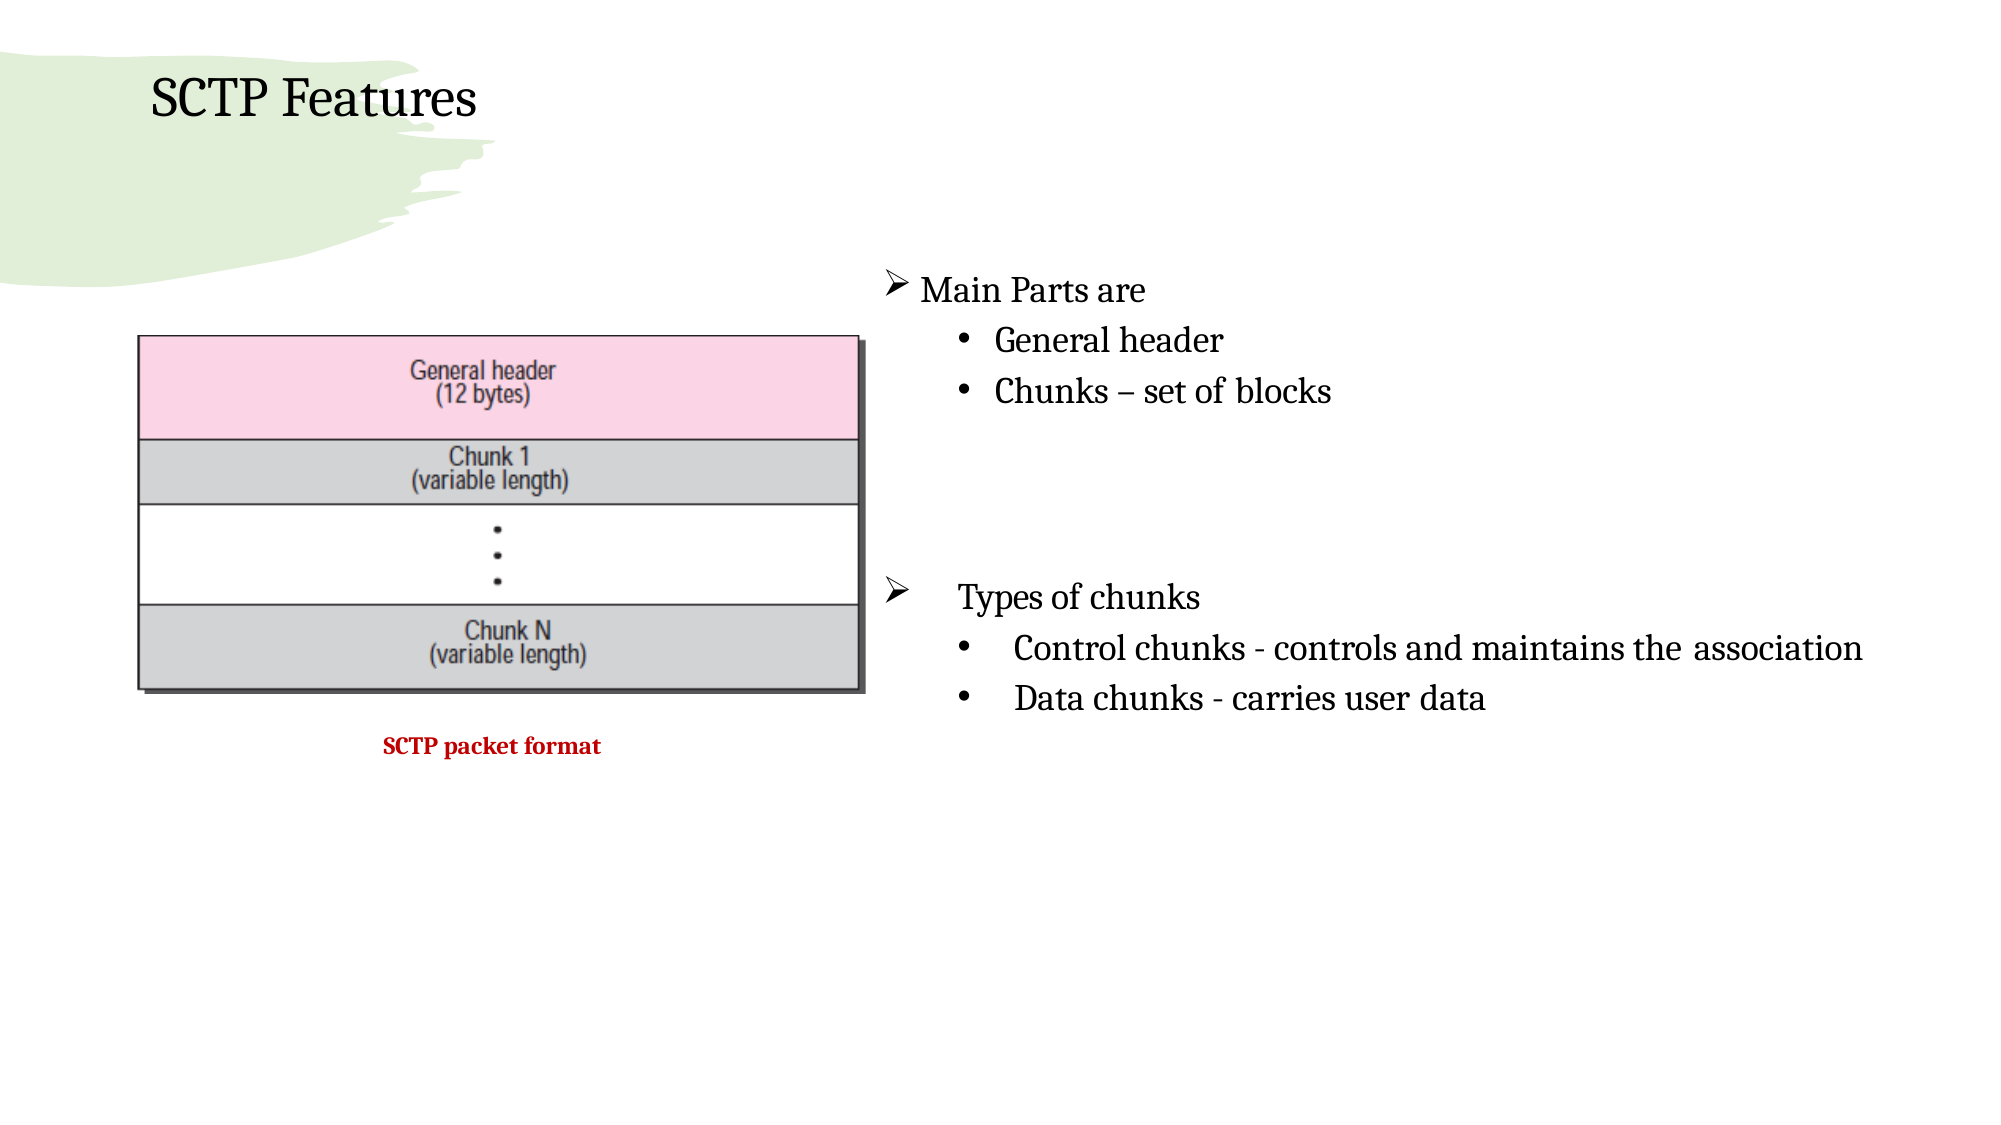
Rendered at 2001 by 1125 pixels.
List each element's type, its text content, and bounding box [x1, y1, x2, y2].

text_box [137, 335, 866, 694]
title SCTP Features [137, 59, 1863, 137]
list Main Parts are General header Chunks – set of blocks Types of chunks Control chunks - controls and maintains the association Data chunks - carries user data [865, 204, 1953, 888]
text_box SCTP packet format [368, 722, 635, 768]
